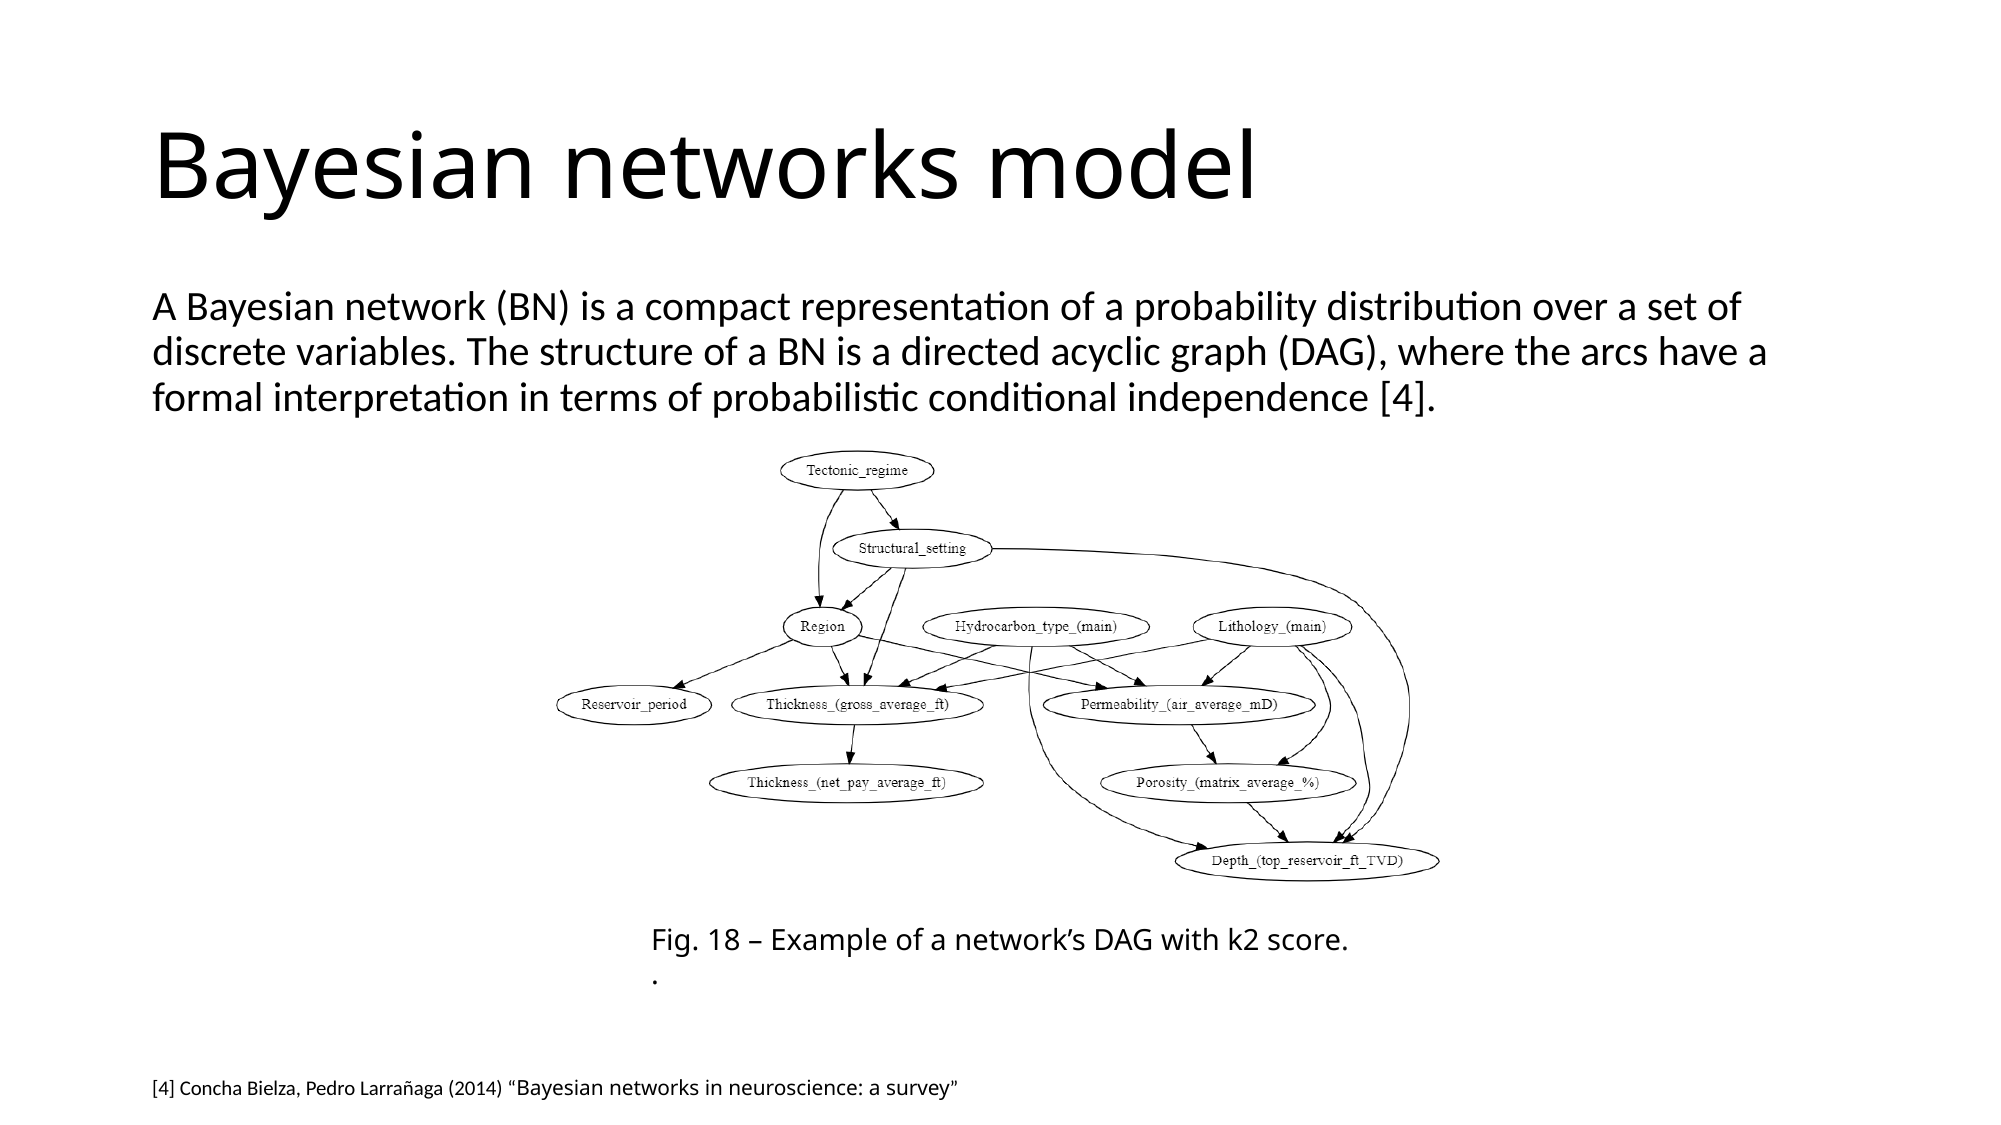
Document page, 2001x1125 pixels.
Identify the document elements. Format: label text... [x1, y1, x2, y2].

title Bayesian networks model [137, 59, 1863, 277]
text_box [4] Concha Bielza, Pedro Larrañaga (2014) “Bayesian networks in neuroscience: a survey” [137, 1067, 1965, 1108]
picture [551, 443, 1449, 889]
text_box Fig. 18 – Example of a network’s DAG with k2 score. . [636, 913, 1364, 999]
list A Bayesian network (BN) is a compact representation of a probability distribution over a set of discrete variables. The structure of a BN is a directed acyclic graph (DAG), where the arcs have a formal interpretation in terms of probabilistic conditional independence [4]. [137, 277, 1863, 992]
